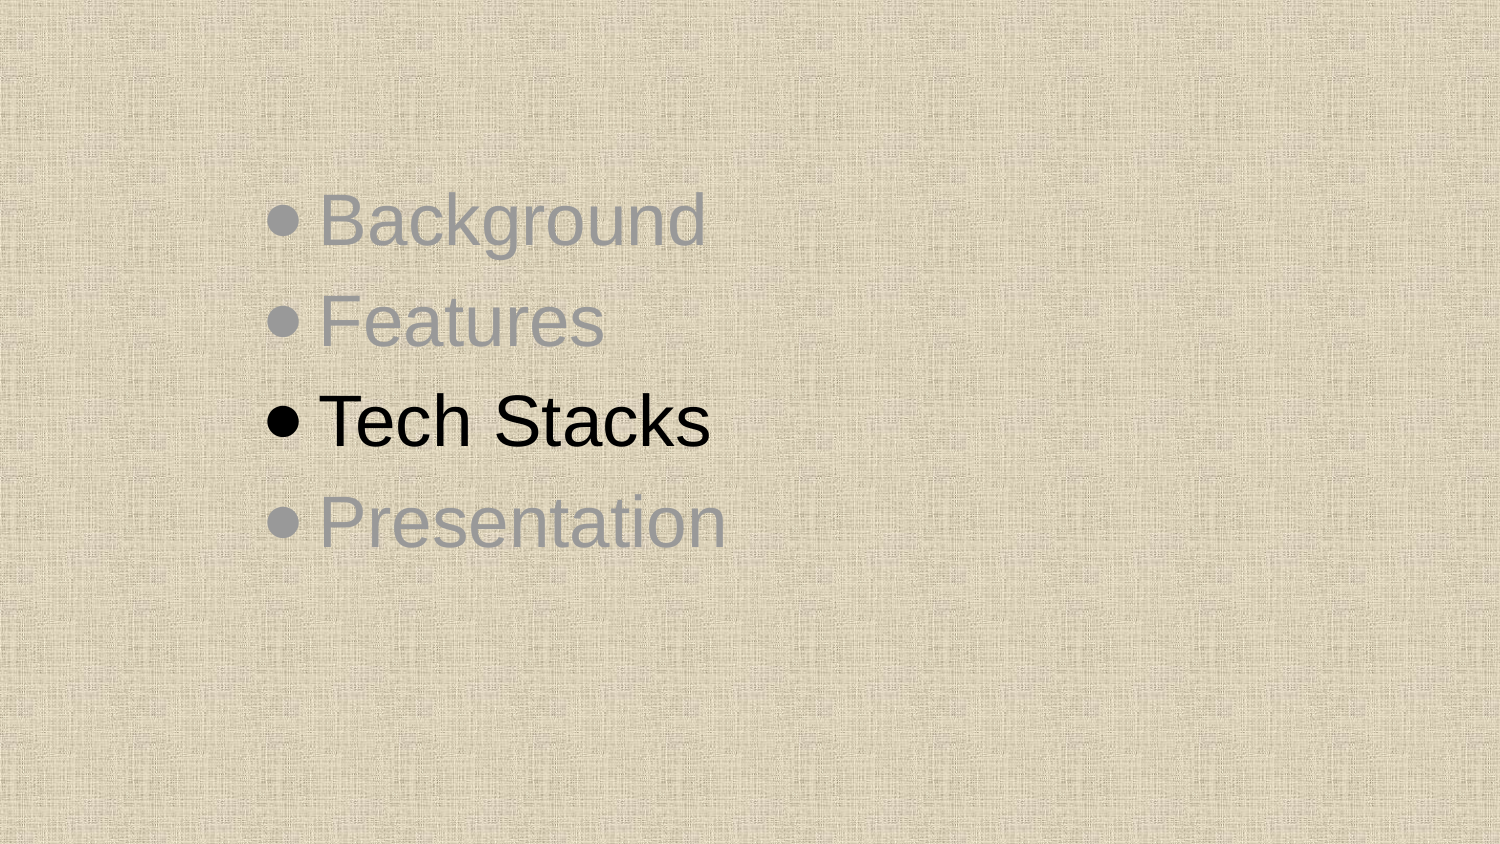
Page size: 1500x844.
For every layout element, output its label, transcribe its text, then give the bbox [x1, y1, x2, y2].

text_box Background Features Tech Stacks Presentation [228, 144, 1500, 665]
picture [0, 0, 1500, 844]
